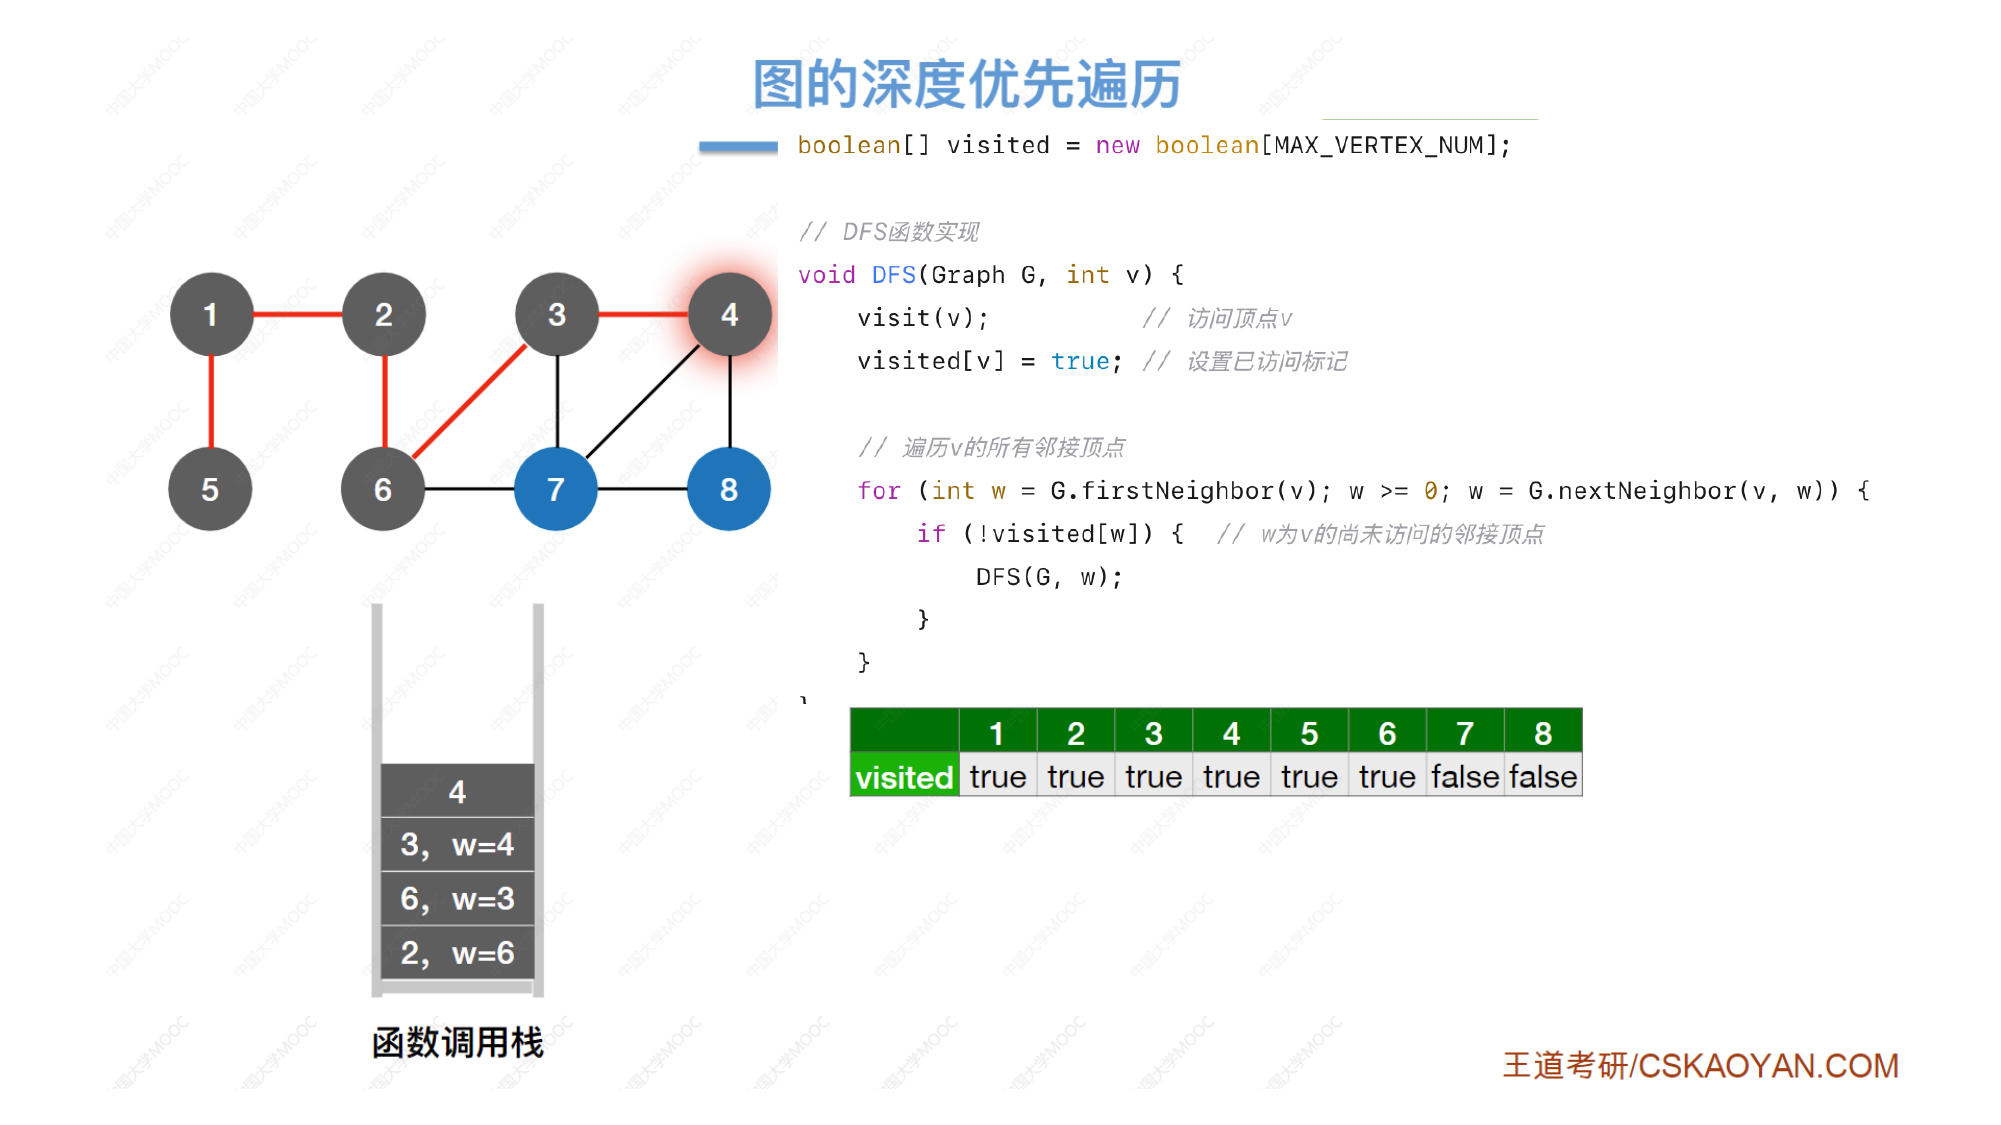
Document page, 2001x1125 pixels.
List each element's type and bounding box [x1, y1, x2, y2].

picture [68, 35, 1932, 1089]
